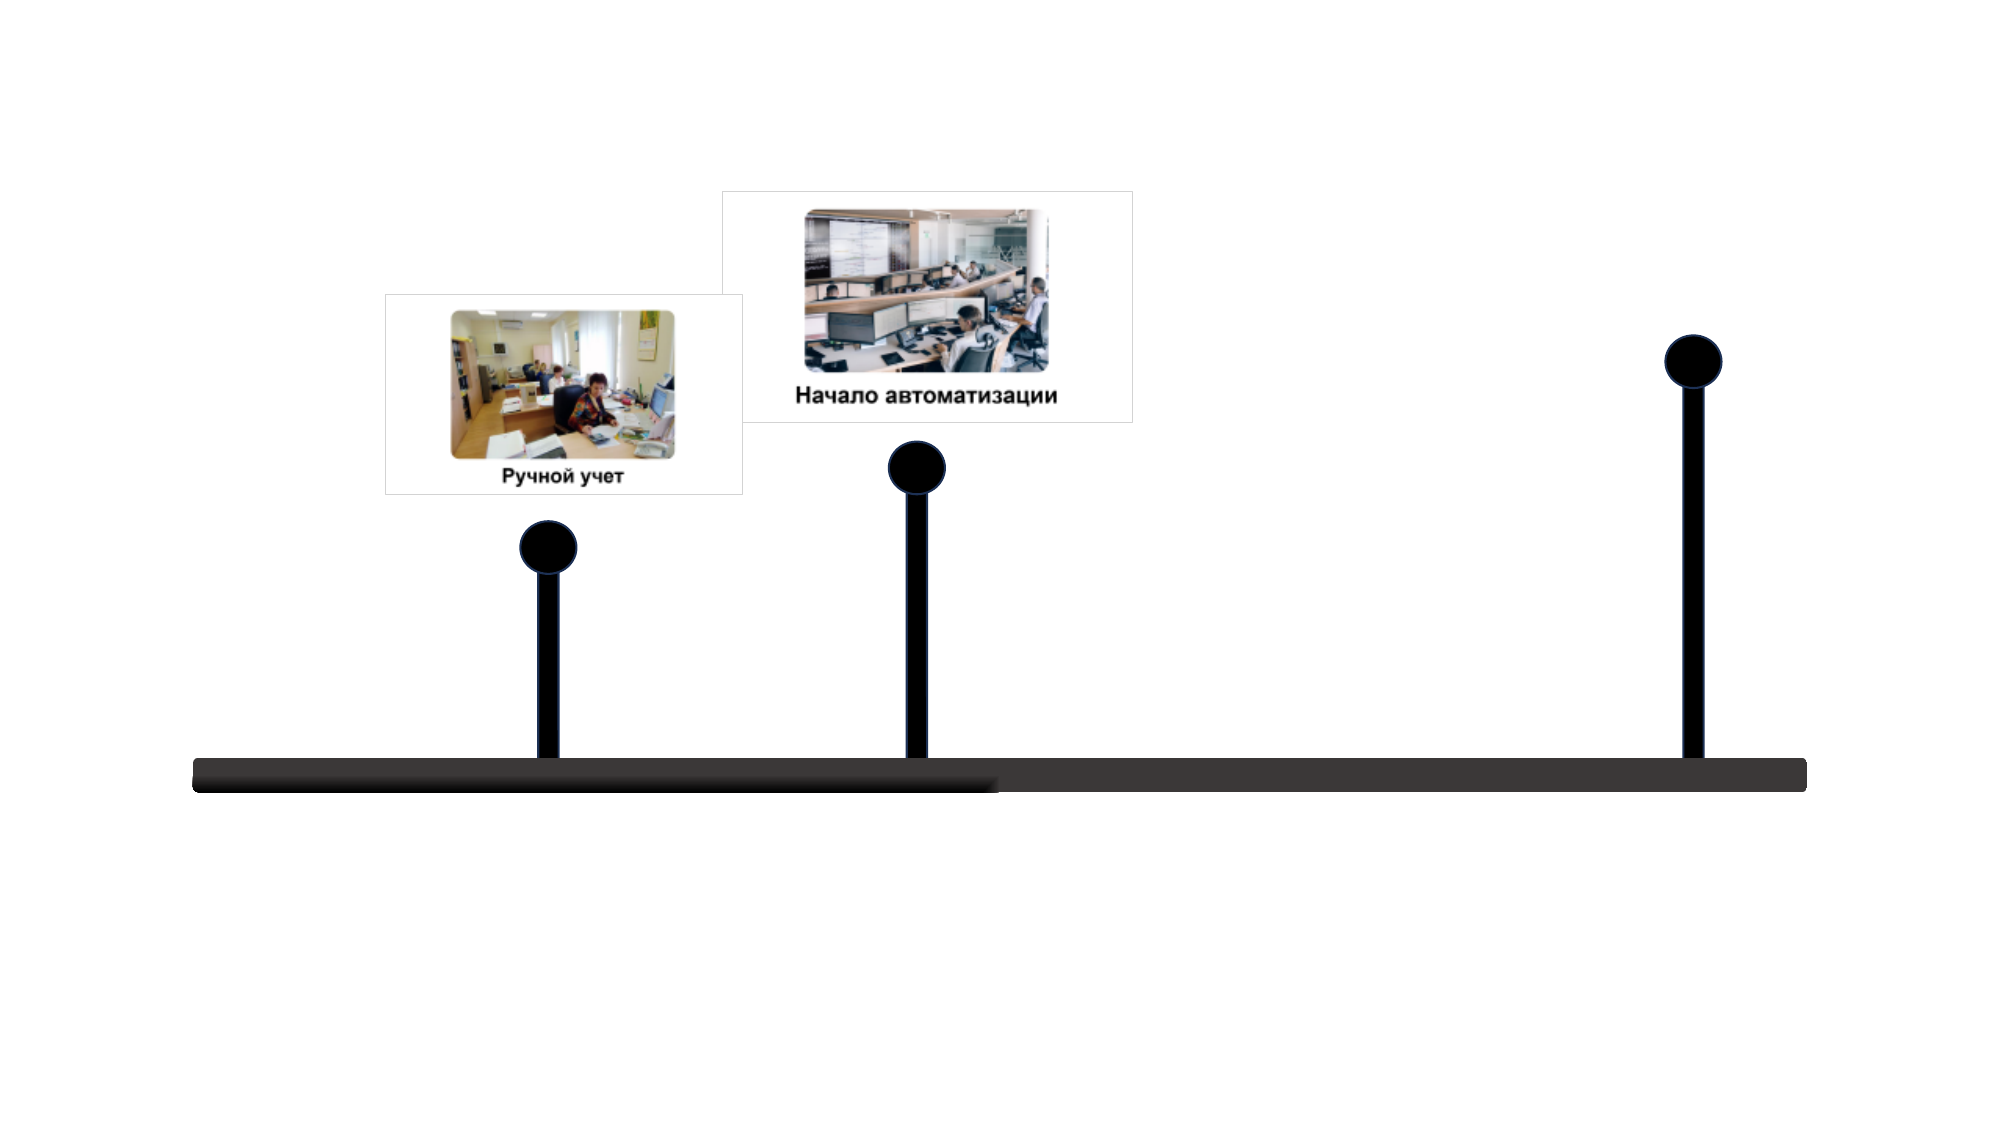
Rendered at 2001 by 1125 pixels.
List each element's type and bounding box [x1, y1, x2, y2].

picture [386, 295, 742, 494]
picture [723, 192, 1132, 422]
text_box [519, 520, 578, 575]
text_box [905, 494, 929, 756]
text_box [887, 440, 946, 496]
text_box [1664, 334, 1723, 390]
text_box [1682, 388, 1705, 756]
text_box [191, 756, 1809, 794]
text_box [537, 574, 560, 756]
